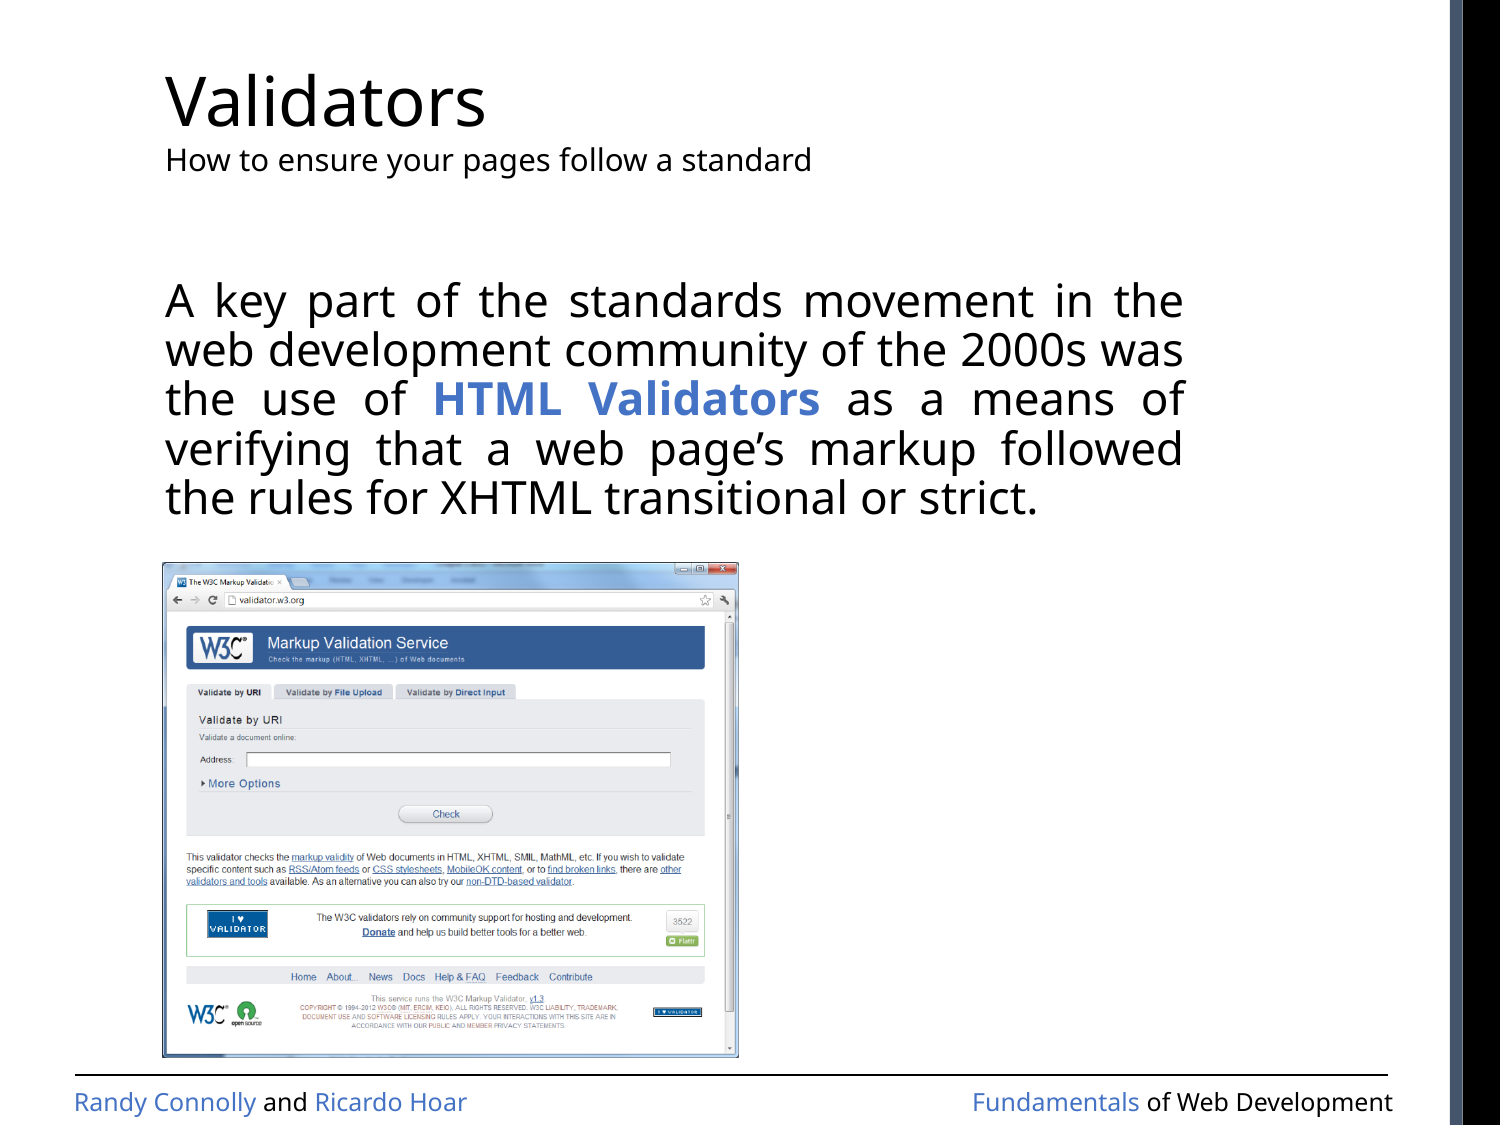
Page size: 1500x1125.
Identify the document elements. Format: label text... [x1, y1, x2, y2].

list A key part of the standards movement in the web development community of the 2000s was the use of HTML Validators as a means of verifying that a web page’s markup followed the rules for XHTML transitional or strict. [150, 270, 1200, 1013]
list How to ensure your pages follow a standard [150, 137, 1200, 188]
picture [162, 562, 739, 1058]
title Validators [150, 20, 1425, 188]
